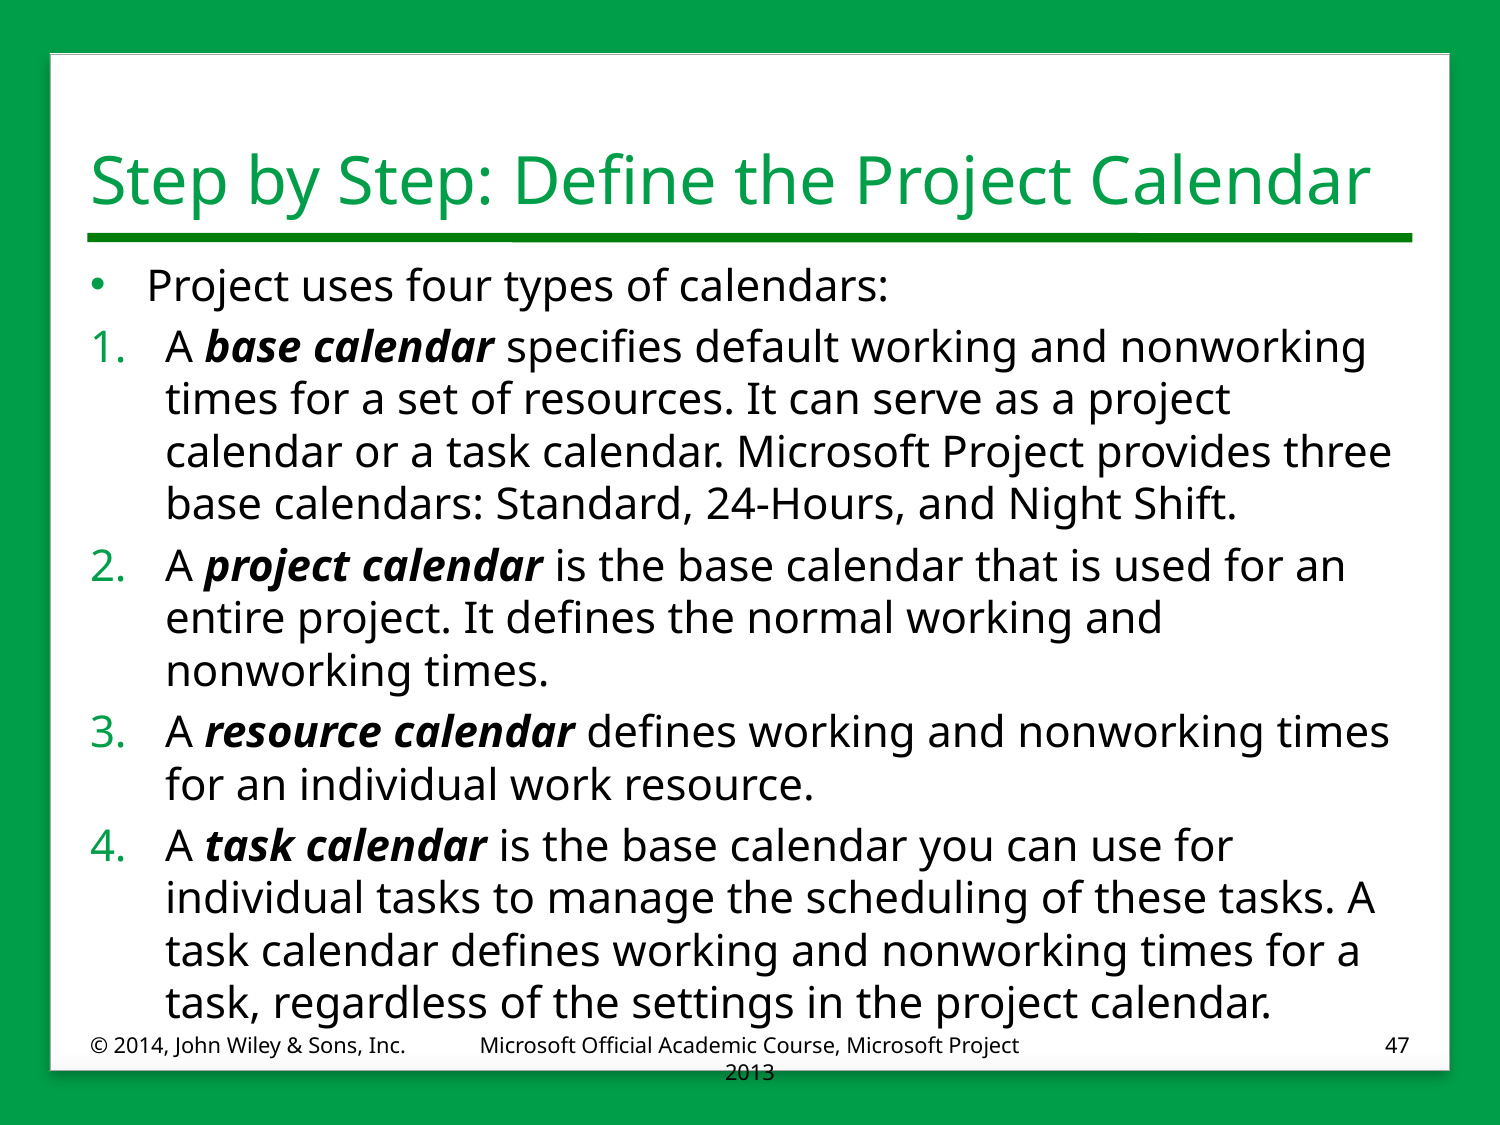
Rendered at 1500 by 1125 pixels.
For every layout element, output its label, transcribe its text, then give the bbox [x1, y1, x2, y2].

slide_number © 2014, John Wiley & Sons, Inc. [74, 1024, 426, 1103]
footer Microsoft Official Academic Course, Microsoft Project 2013 [449, 1024, 1051, 1103]
slide_number 47 [1074, 1024, 1426, 1103]
list Project uses four types of calendars: A base calendar specifies default working and nonworking times for a set of resources. It can serve as a project calendar or a task calendar. Microsoft Project provides three base calendars: Standard, 24-Hours, and Night Shift. A project calendar is the base calendar that is used for an entire project. It defines the normal working and nonworking times. A resource calendar defines working and nonworking times for an individual work resource. A task calendar is the base calendar you can use for individual tasks to manage the scheduling of these tasks. A task calendar defines working and nonworking times for a task, regardless of the settings in the project calendar. [75, 249, 1425, 1063]
title Step by Step: Define the Project Calendar [74, 74, 1426, 226]
